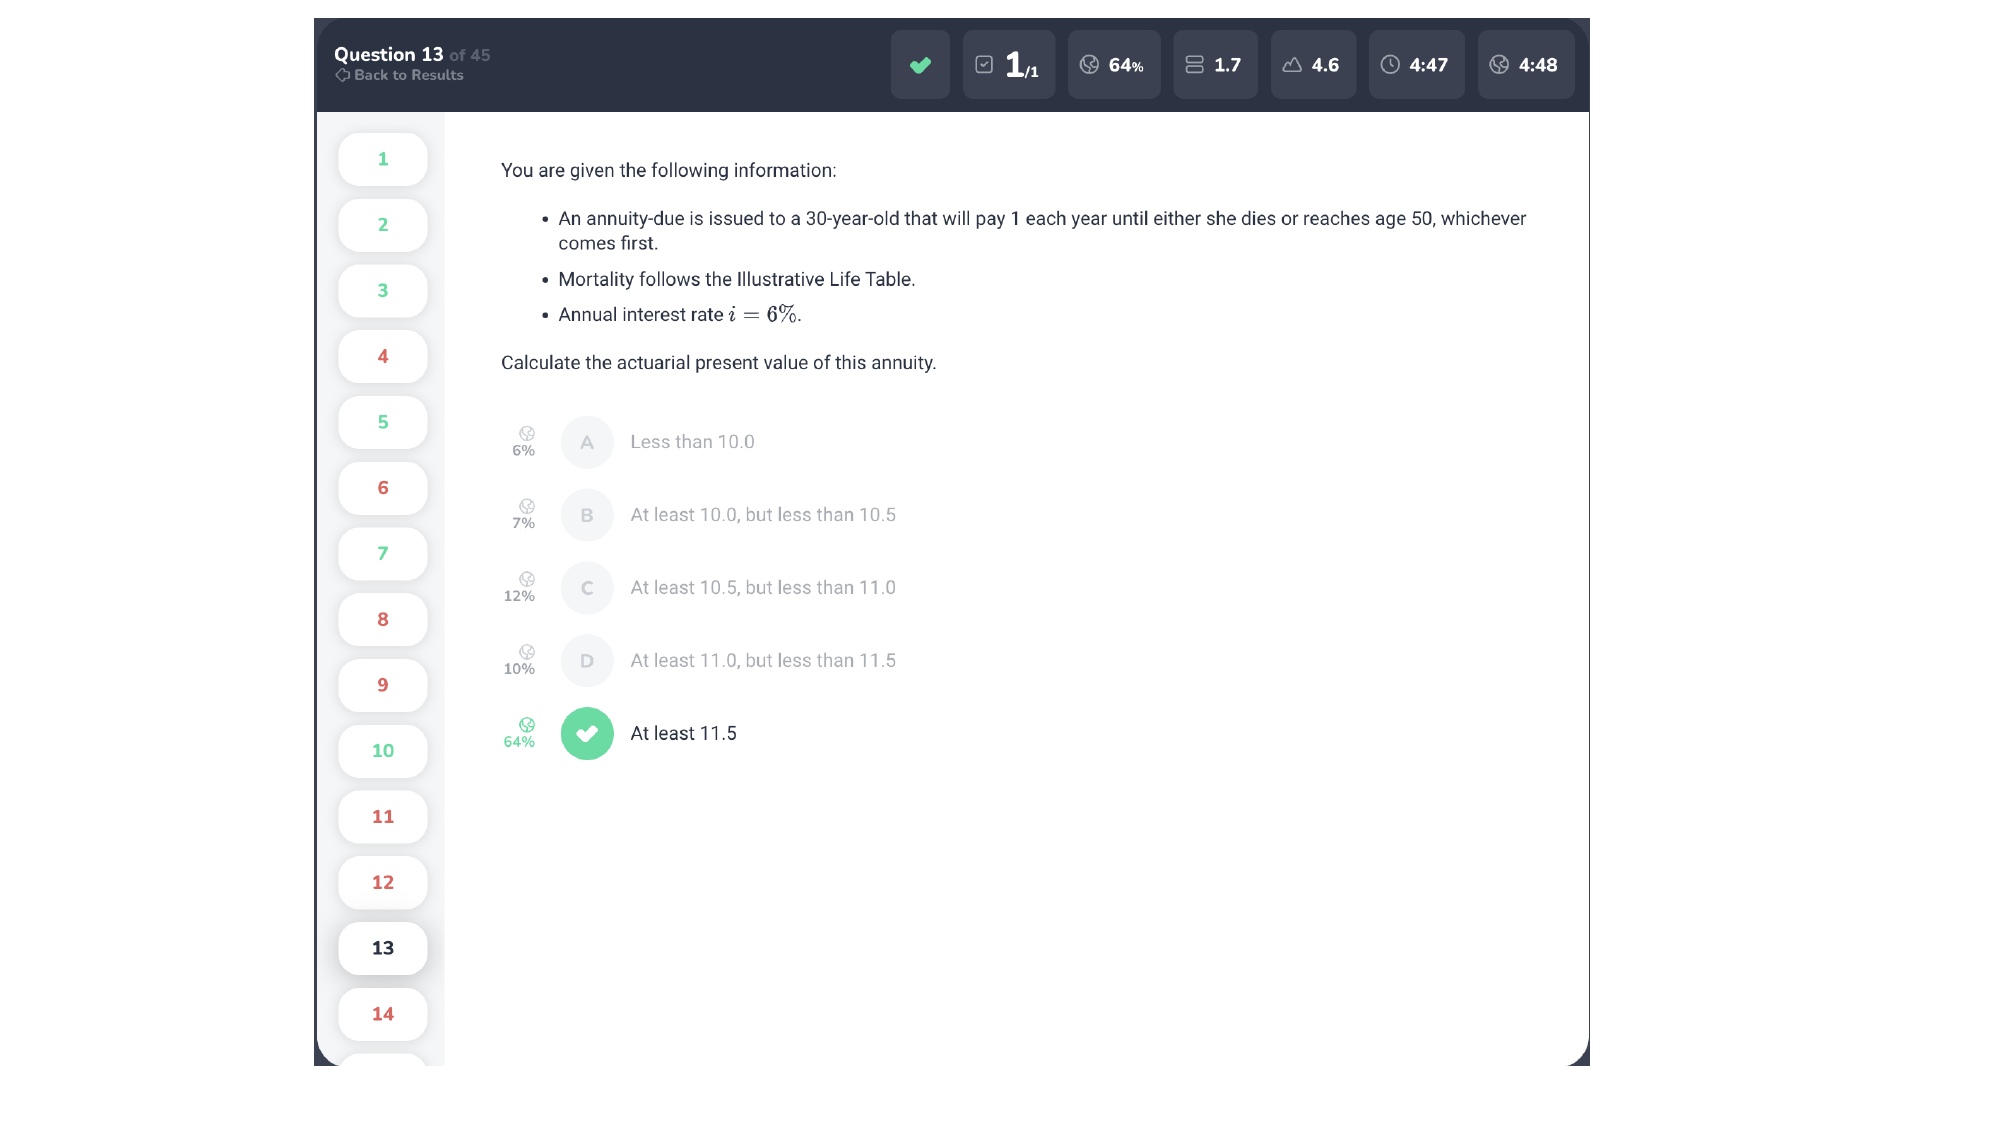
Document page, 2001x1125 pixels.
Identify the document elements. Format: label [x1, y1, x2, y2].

picture [313, 18, 1590, 1066]
